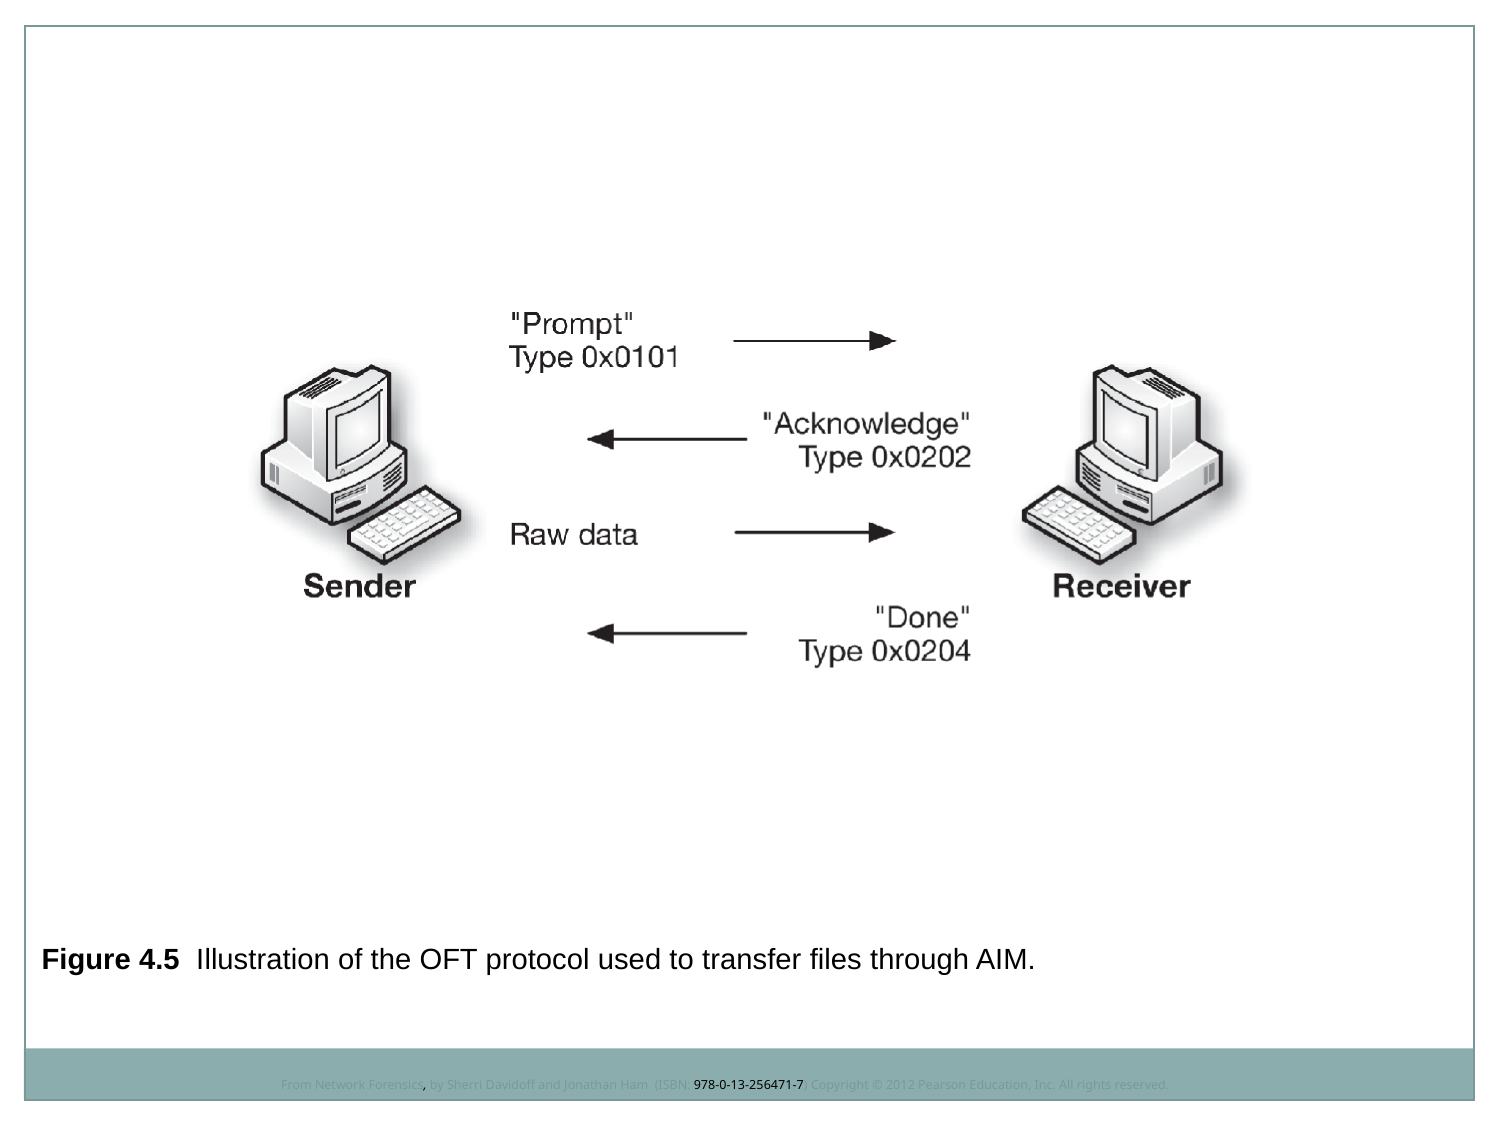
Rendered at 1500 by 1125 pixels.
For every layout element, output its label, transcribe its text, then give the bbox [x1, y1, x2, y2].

text_box Figure 4.5 Illustration of the OFT protocol used to transfer files through AIM. [26, 933, 1435, 1001]
title From Network Forensics, by Sherri Davidoff and Jonathan Ham (ISBN: 978-0-13-256471-7) Copyright © 2012 Pearson Education, Inc. All rights reserved. [0, 1062, 1450, 1100]
picture [226, 290, 1274, 690]
